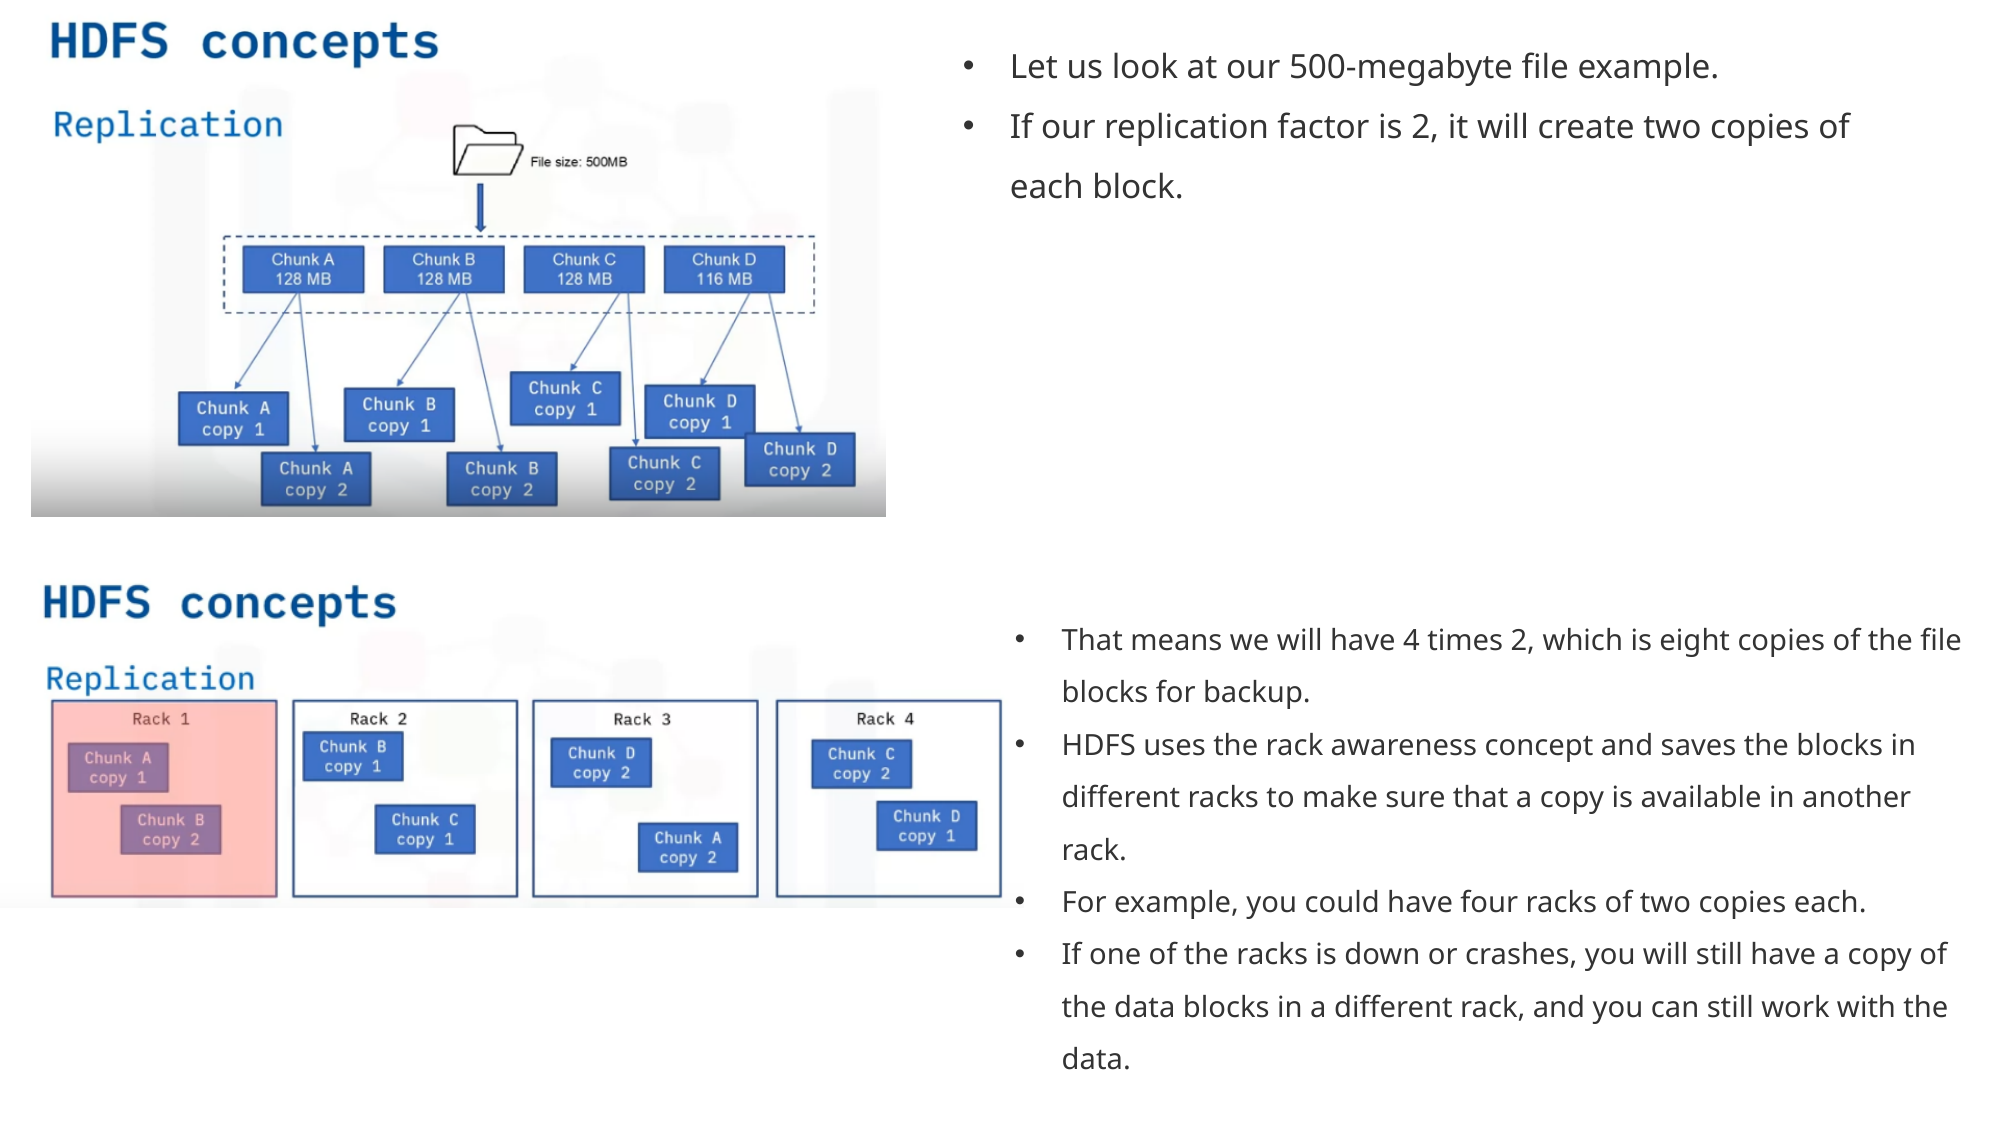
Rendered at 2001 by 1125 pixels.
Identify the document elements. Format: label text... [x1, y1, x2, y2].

picture [0, 562, 1024, 908]
text_box That means we will have 4 times 2, which is eight copies of the file blocks for backup. HDFS uses the rack awareness concept and saves the blocks in different racks to make sure that a copy is available in another rack. For example, you could have four racks of two copies each. If one of the racks is down or crashes, you will still have a copy of the data blocks in a different rack, and you can still work with the data. [999, 596, 2000, 1083]
text_box Let us look at our 500-megabyte file example. If our replication factor is 2, it will create two copies of each block. [948, 17, 1949, 213]
picture [31, 6, 886, 517]
